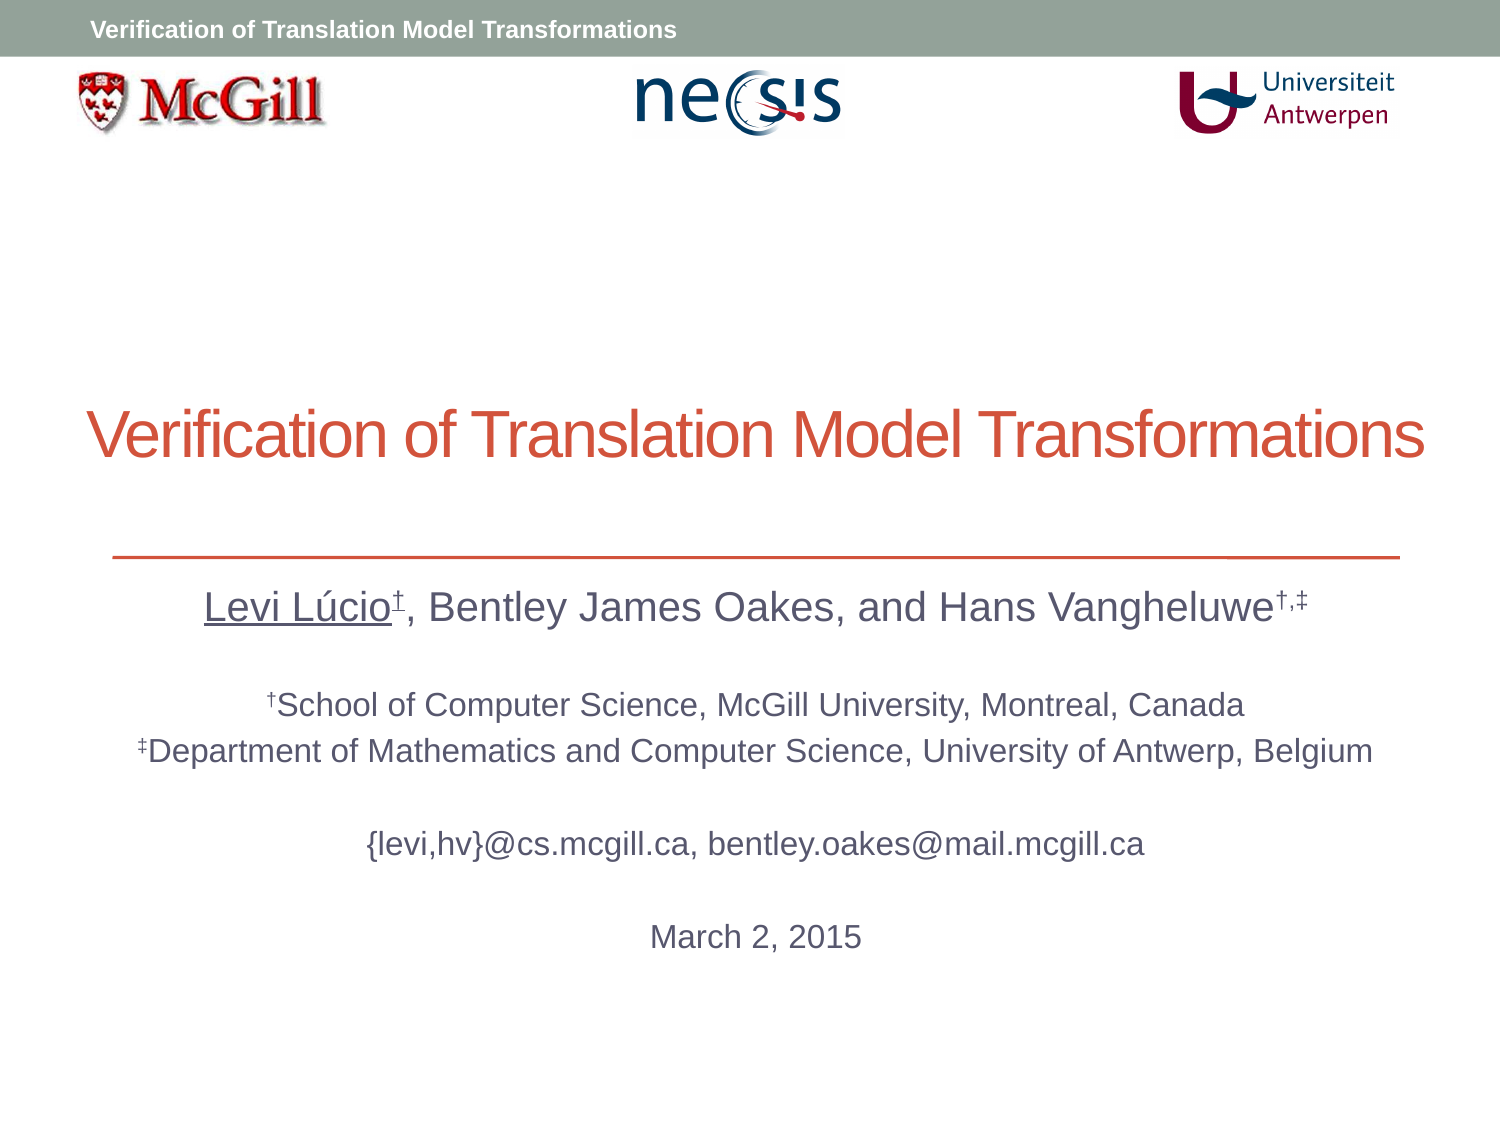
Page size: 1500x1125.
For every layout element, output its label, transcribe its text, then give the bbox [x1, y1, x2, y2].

title Verification of Translation Model Transformations [39, 205, 1474, 478]
picture [66, 59, 335, 142]
picture [632, 64, 845, 139]
subtitle Levi Lúcio†, Bentley James Oakes, and Hans Vangheluwe†,‡ †School of Computer Science, McGill University, Montreal, Canada ‡Department of Mathematics and Computer Science, University of Antwerp, Belgium {levi,hv}@cs.mcgill.ca, bentley.oakes@mail.mcgill.ca March 2, 2015 [112, 571, 1400, 860]
picture [1174, 65, 1401, 140]
